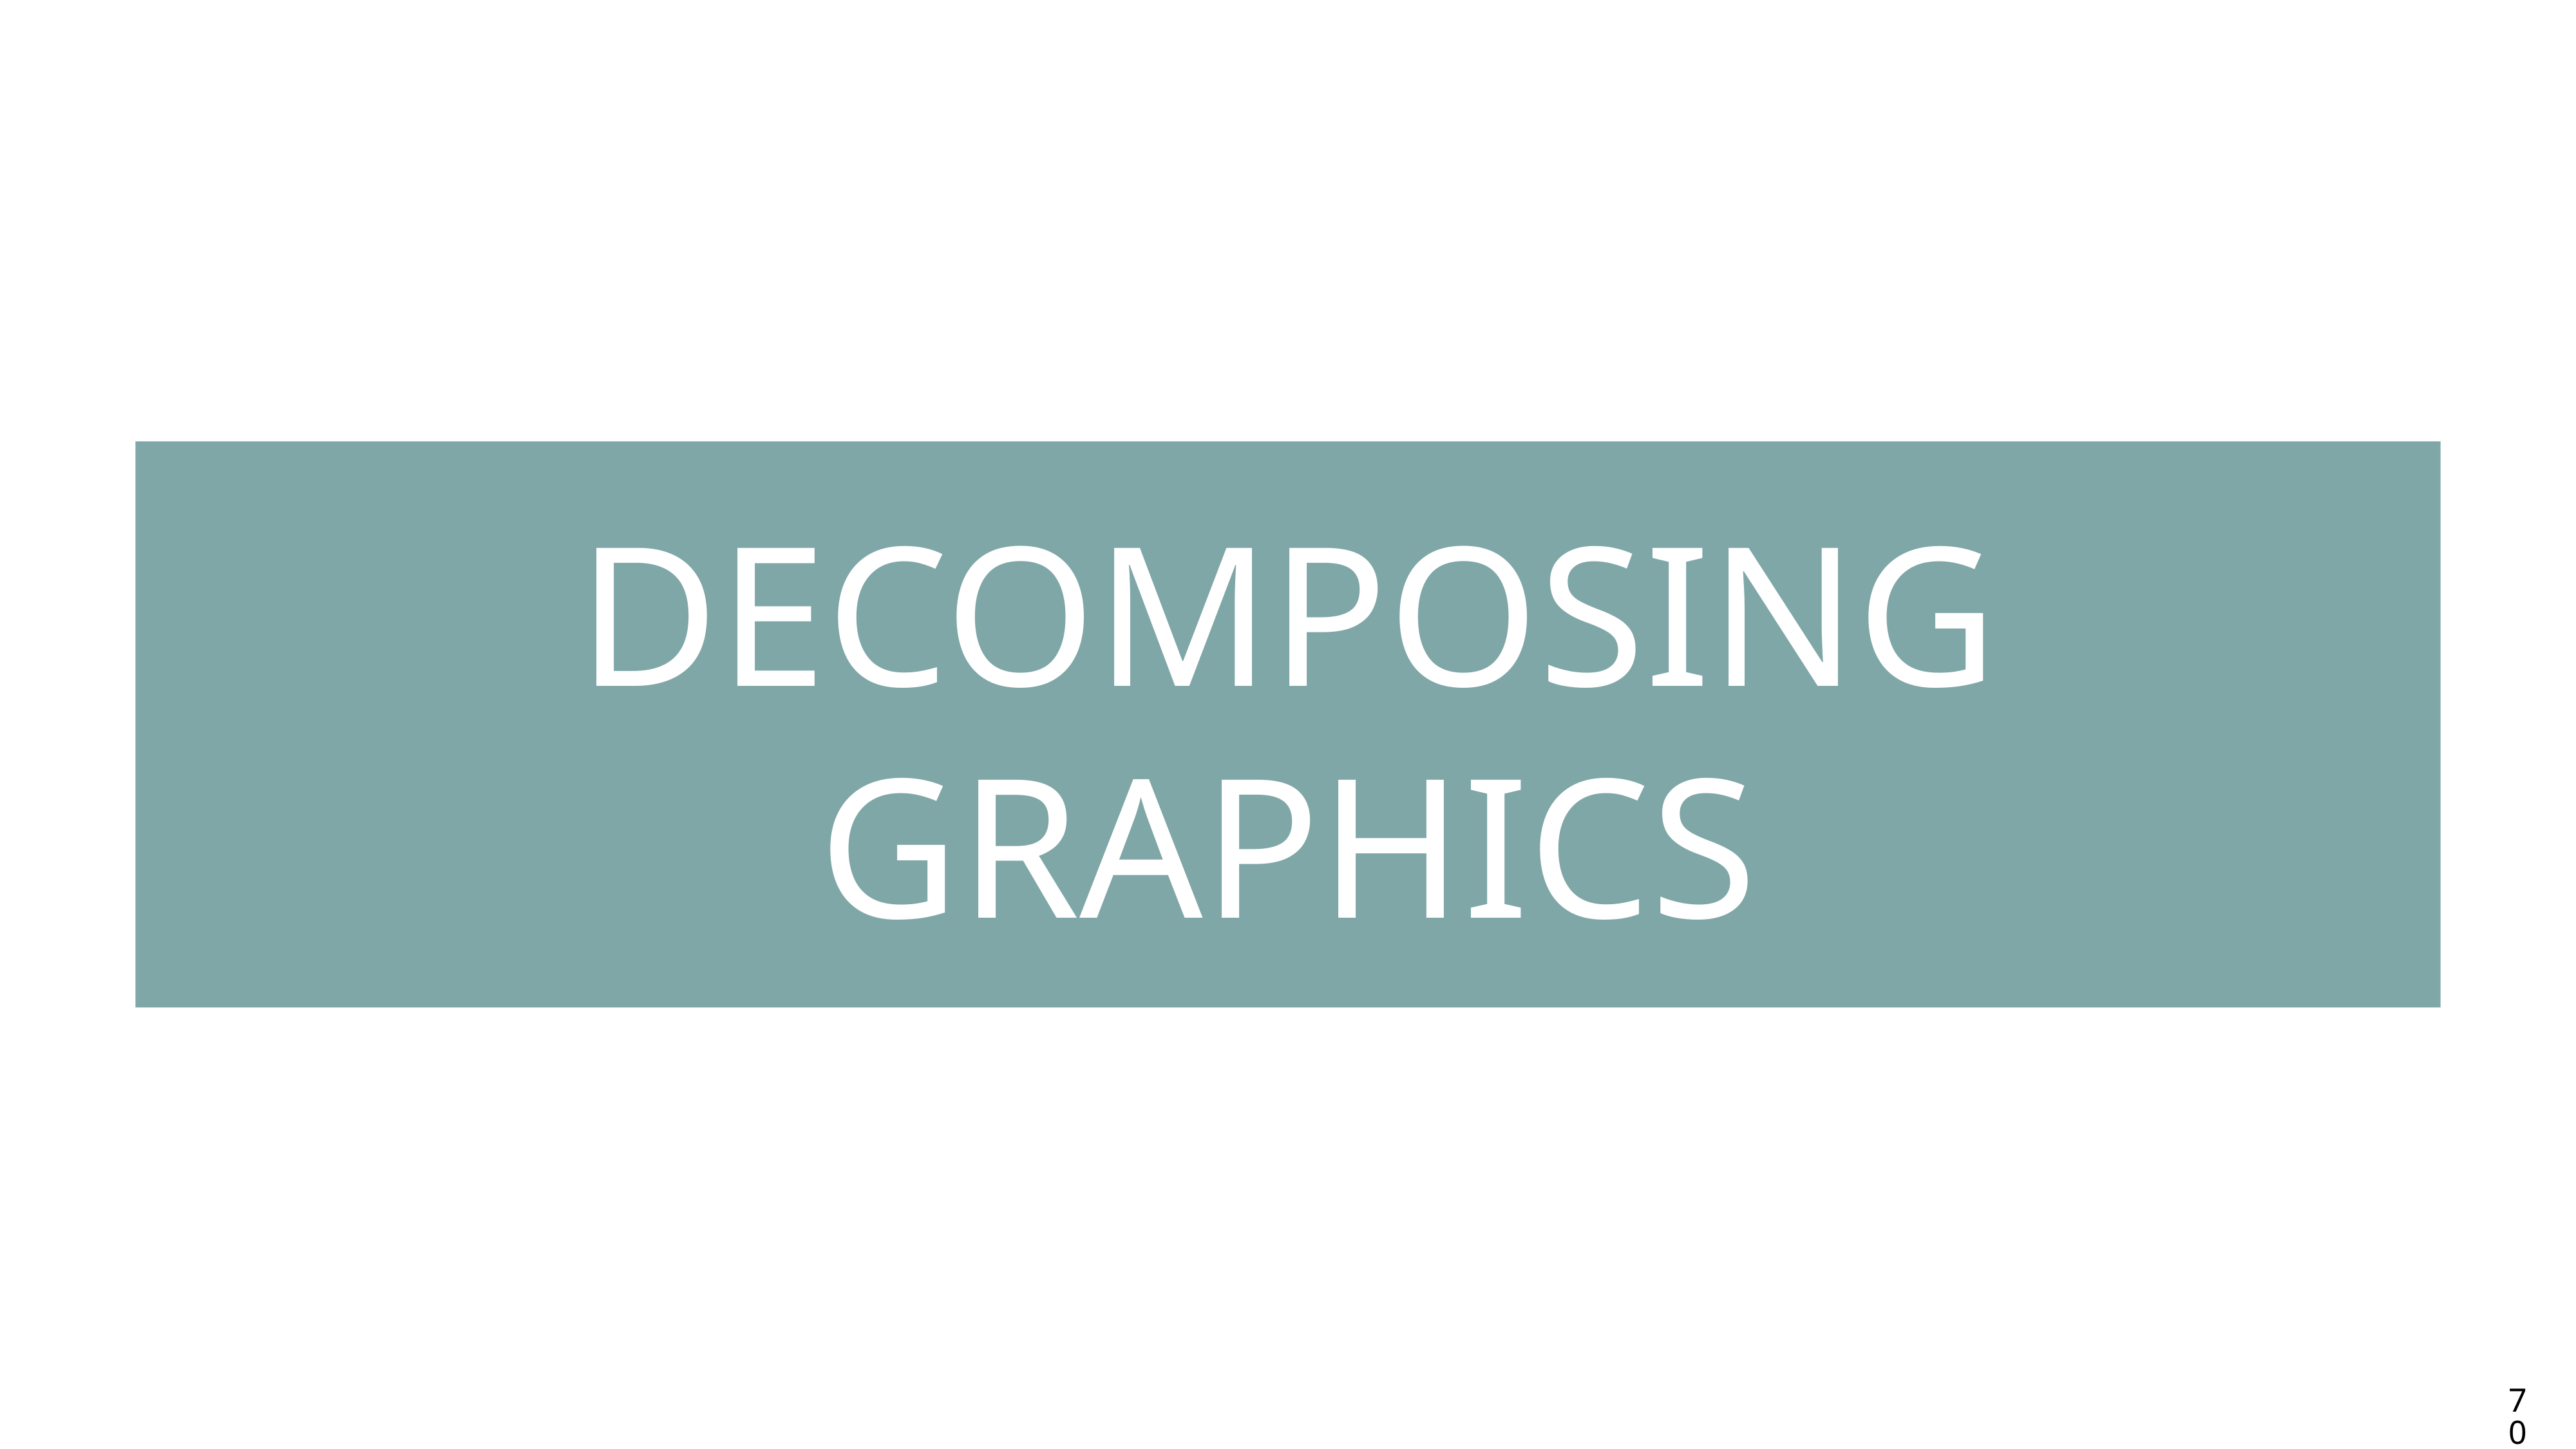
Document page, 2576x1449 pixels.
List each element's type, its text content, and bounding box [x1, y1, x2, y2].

slide_number 70 [2503, 1380, 2548, 1430]
title Decomposing Graphics [135, 440, 2441, 1009]
